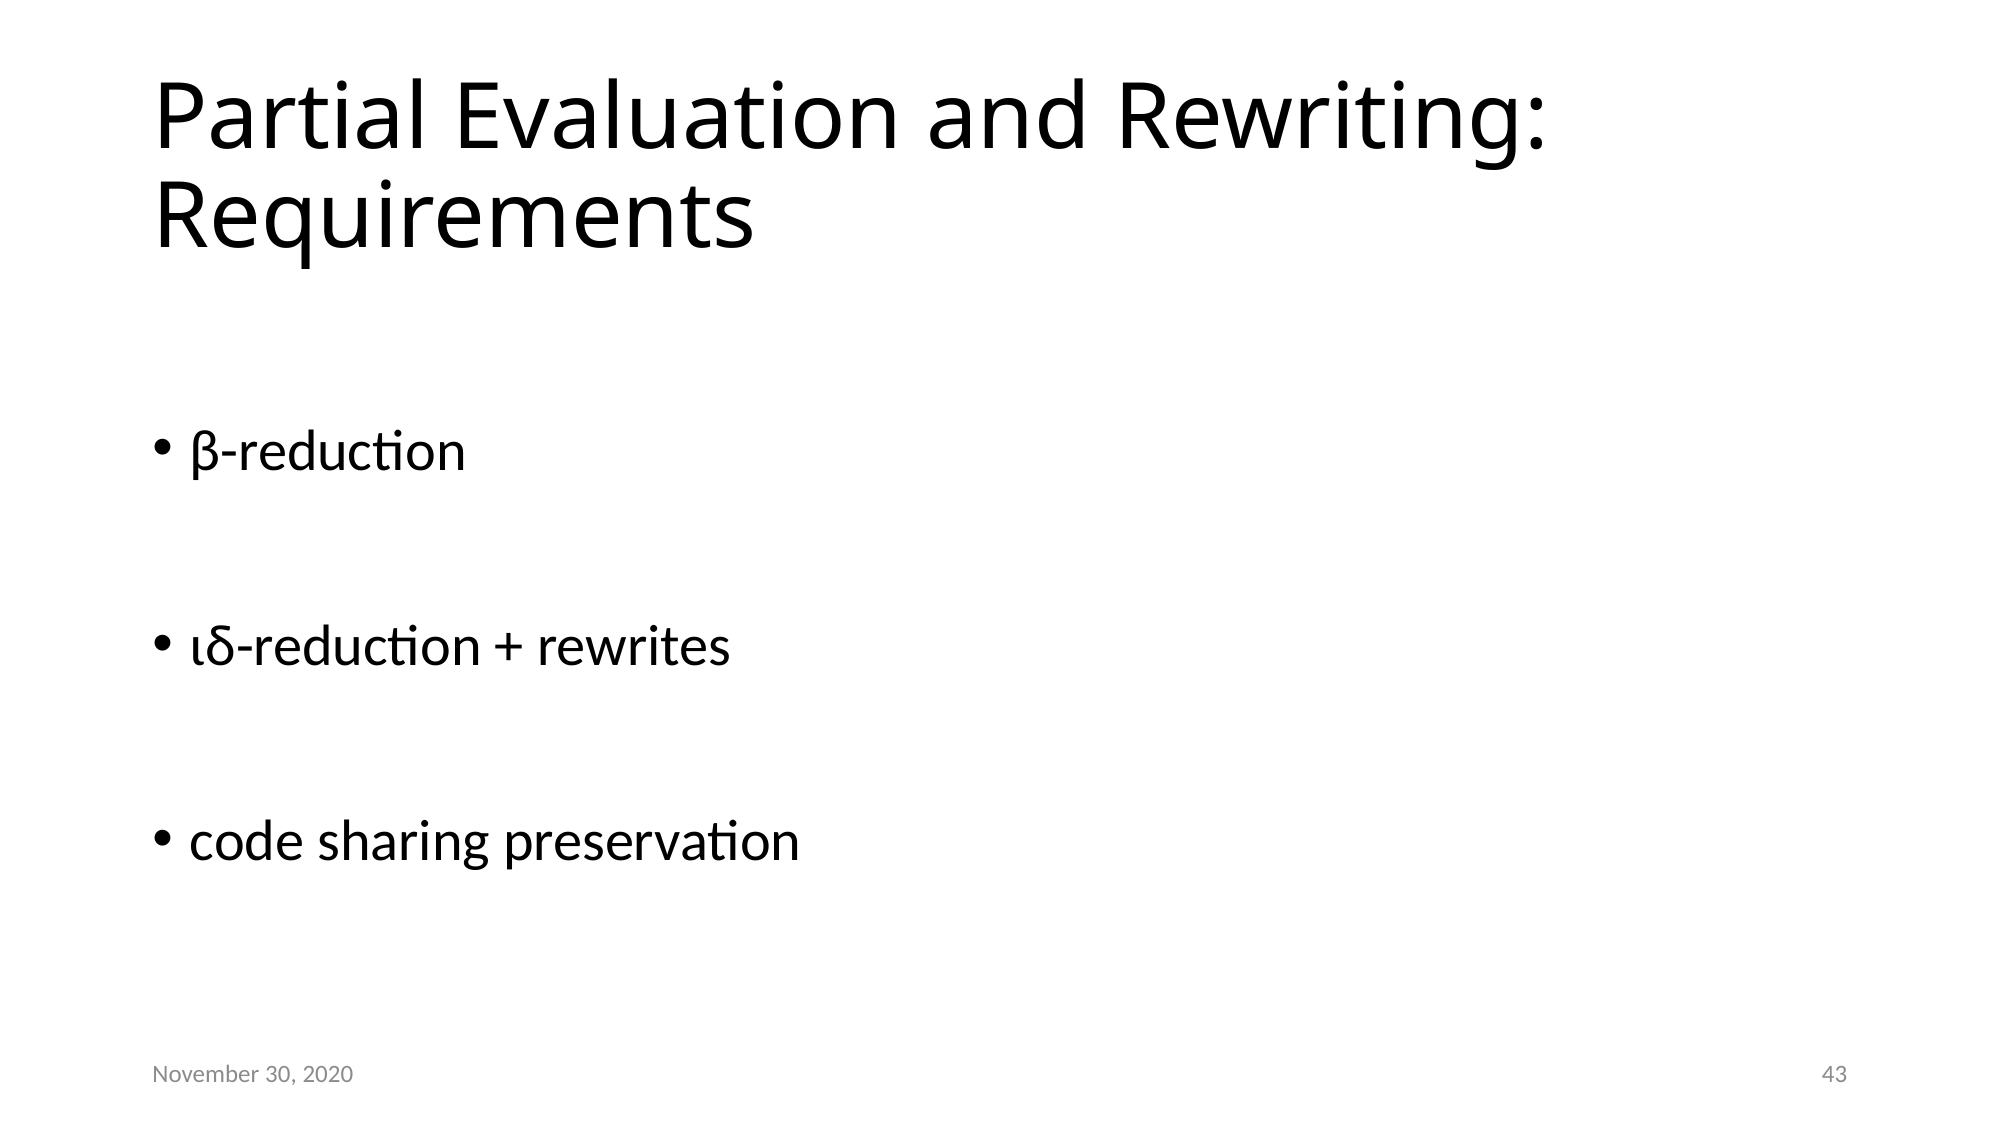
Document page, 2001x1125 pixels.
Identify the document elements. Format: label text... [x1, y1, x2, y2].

slide_number 43 [1412, 1042, 1863, 1103]
title Partial Evaluation and Rewriting: Requirements [137, 59, 1863, 278]
list β-reduction ιδ-reduction + rewrites code sharing preservation [137, 299, 1863, 1014]
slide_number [137, 1042, 588, 1103]
